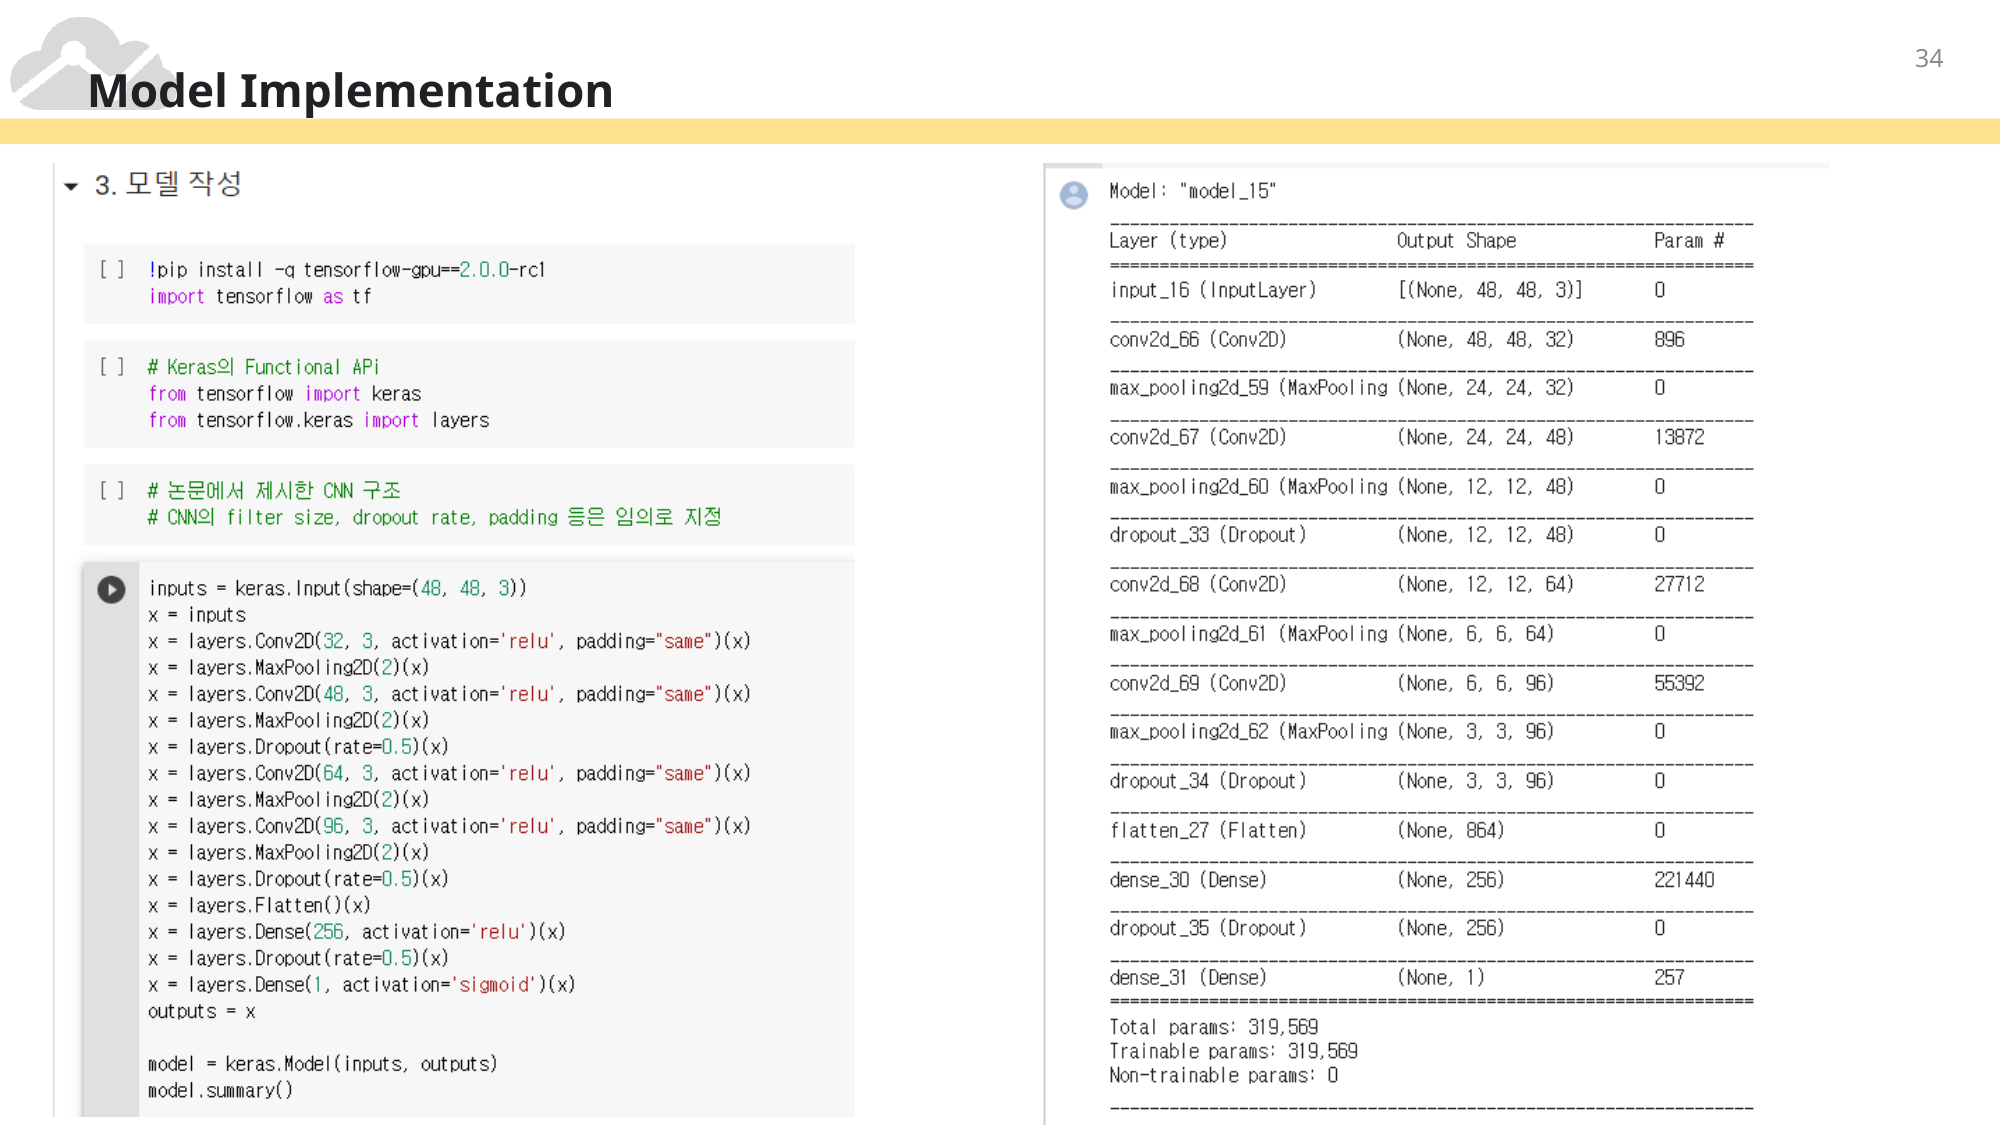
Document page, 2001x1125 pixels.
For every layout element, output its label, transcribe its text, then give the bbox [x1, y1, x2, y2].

picture [1043, 163, 1830, 1125]
picture [49, 163, 855, 1117]
slide_number 34 [1508, 29, 1959, 90]
picture [0, 8, 188, 121]
text_box Model Implementation [72, 54, 642, 125]
